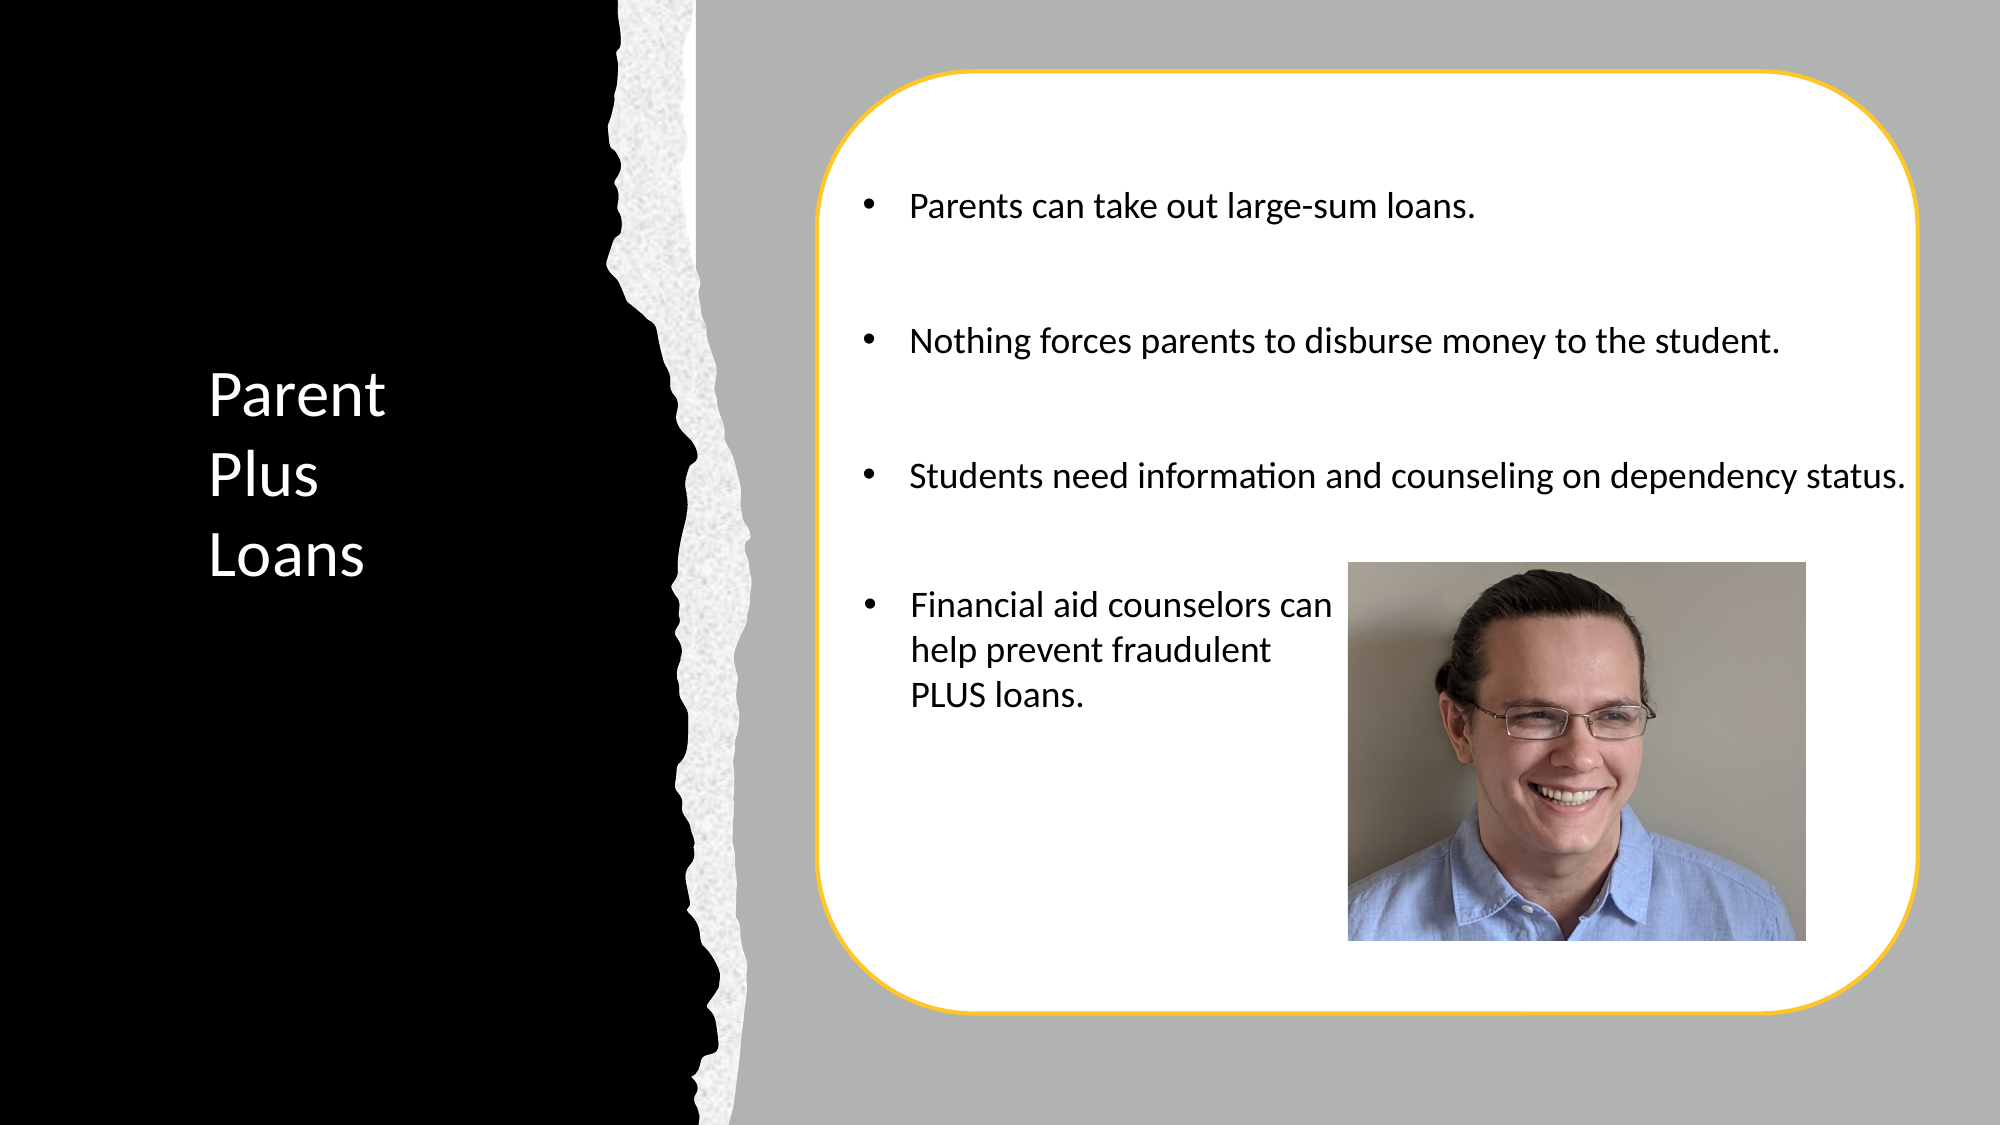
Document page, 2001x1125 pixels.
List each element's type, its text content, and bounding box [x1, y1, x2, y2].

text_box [0, 0, 752, 1125]
text_box [815, 70, 1919, 1015]
picture [1347, 562, 1806, 941]
text_box Financial aid counselors can help prevent fraudulent PLUS loans. [848, 528, 1357, 768]
text_box Parents can take out large-sum loans. Nothing forces parents to disburse money to the student. Students need information and counseling on dependency status. [847, 173, 1937, 504]
text_box [752, 0, 2000, 1125]
